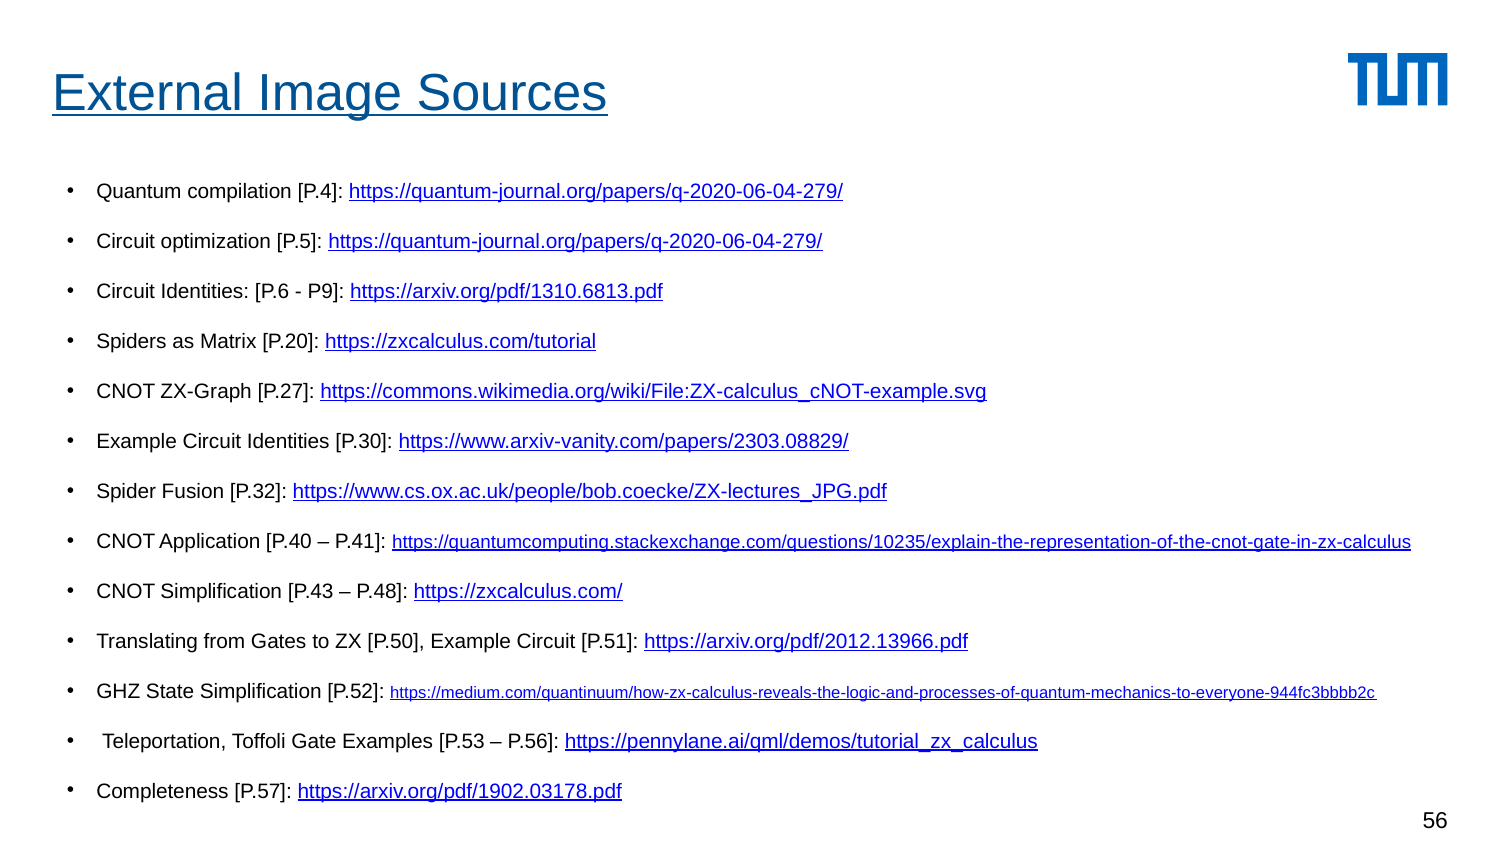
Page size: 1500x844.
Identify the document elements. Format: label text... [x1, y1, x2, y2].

list Quantum compilation [P.4]: https://quantum-journal.org/papers/q-2020-06-04-279/ Circuit optimization [P.5]: https://quantum-journal.org/papers/q-2020-06-04-279/ Circuit Identities: [P.6 - P9]: https://arxiv.org/pdf/1310.6813.pdf Spiders as Matrix [P.20]: https://zxcalculus.com/tutorial CNOT ZX-Graph [P.27]: https://commons.wikimedia.org/wiki/File:ZX-calculus_cNOT-example.svg Example Circuit Identities [P.30]: https://www.arxiv-vanity.com/papers/2303.08829/ Spider Fusion [P.32]: https://www.cs.ox.ac.uk/people/bob.coecke/ZX-lectures_JPG.pdf CNOT Application [P.40 – P.41]: https://quantumcomputing.stackexchange.com/questions/10235/explain-the-representation-of-the-cnot-gate-in-zx-calculus CNOT Simplification [P.43 – P.48]: https://zxcalculus.com/ Translating from Gates to ZX [P.50], Example Circuit [P.51]: https://arxiv.org/pdf/2012.13966.pdf GHZ State Simplification [P.52]: https://medium.com/quantinuum/how-zx-calculus-reveals-the-logic-and-processes-of-quantum-mechanics-to-everyone-944fc3bbbb2c Teleportation, Toffoli Gate Examples [P.53 – P.56]: https://pennylane.ai/qml/demos/tutorial_zx_calculus Completeness [P.57]: https://arxiv.org/pdf/1902.03178.pdf [52, 157, 1448, 815]
slide_number 56 [1111, 815, 1448, 842]
title External Image Sources [51, 54, 1449, 118]
